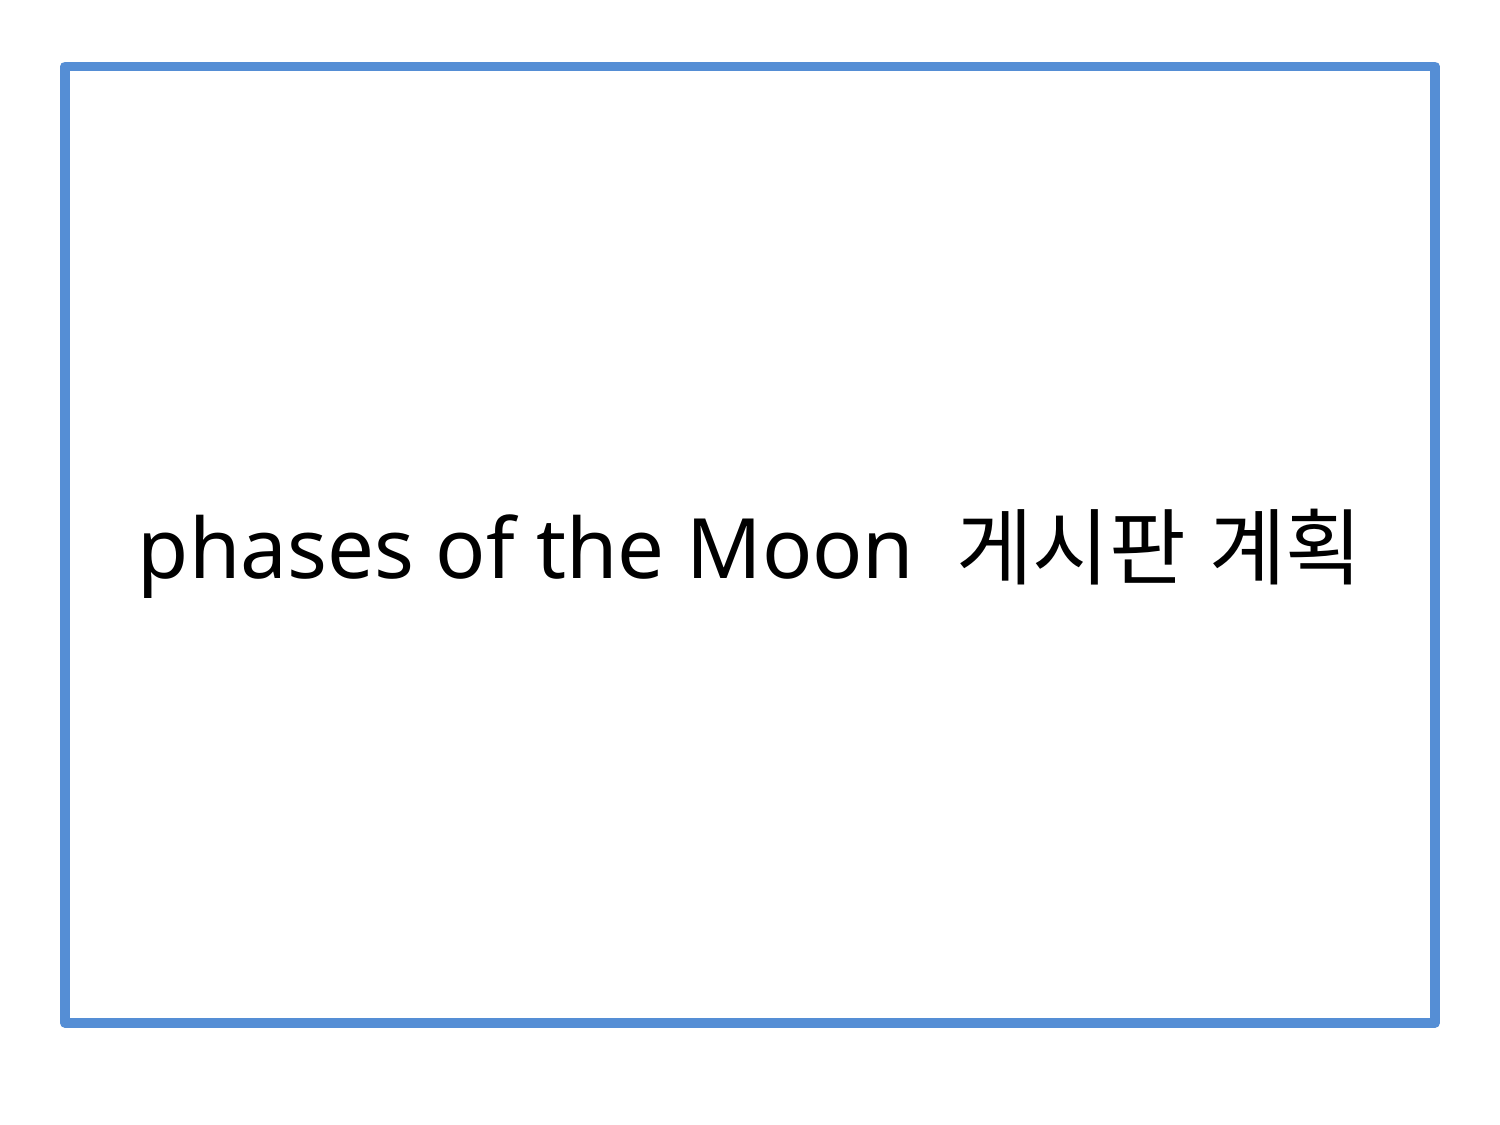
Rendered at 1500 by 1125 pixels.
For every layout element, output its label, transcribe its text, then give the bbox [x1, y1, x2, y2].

text_box phases of the Moon 게시판 계획 [63, 64, 1437, 1025]
